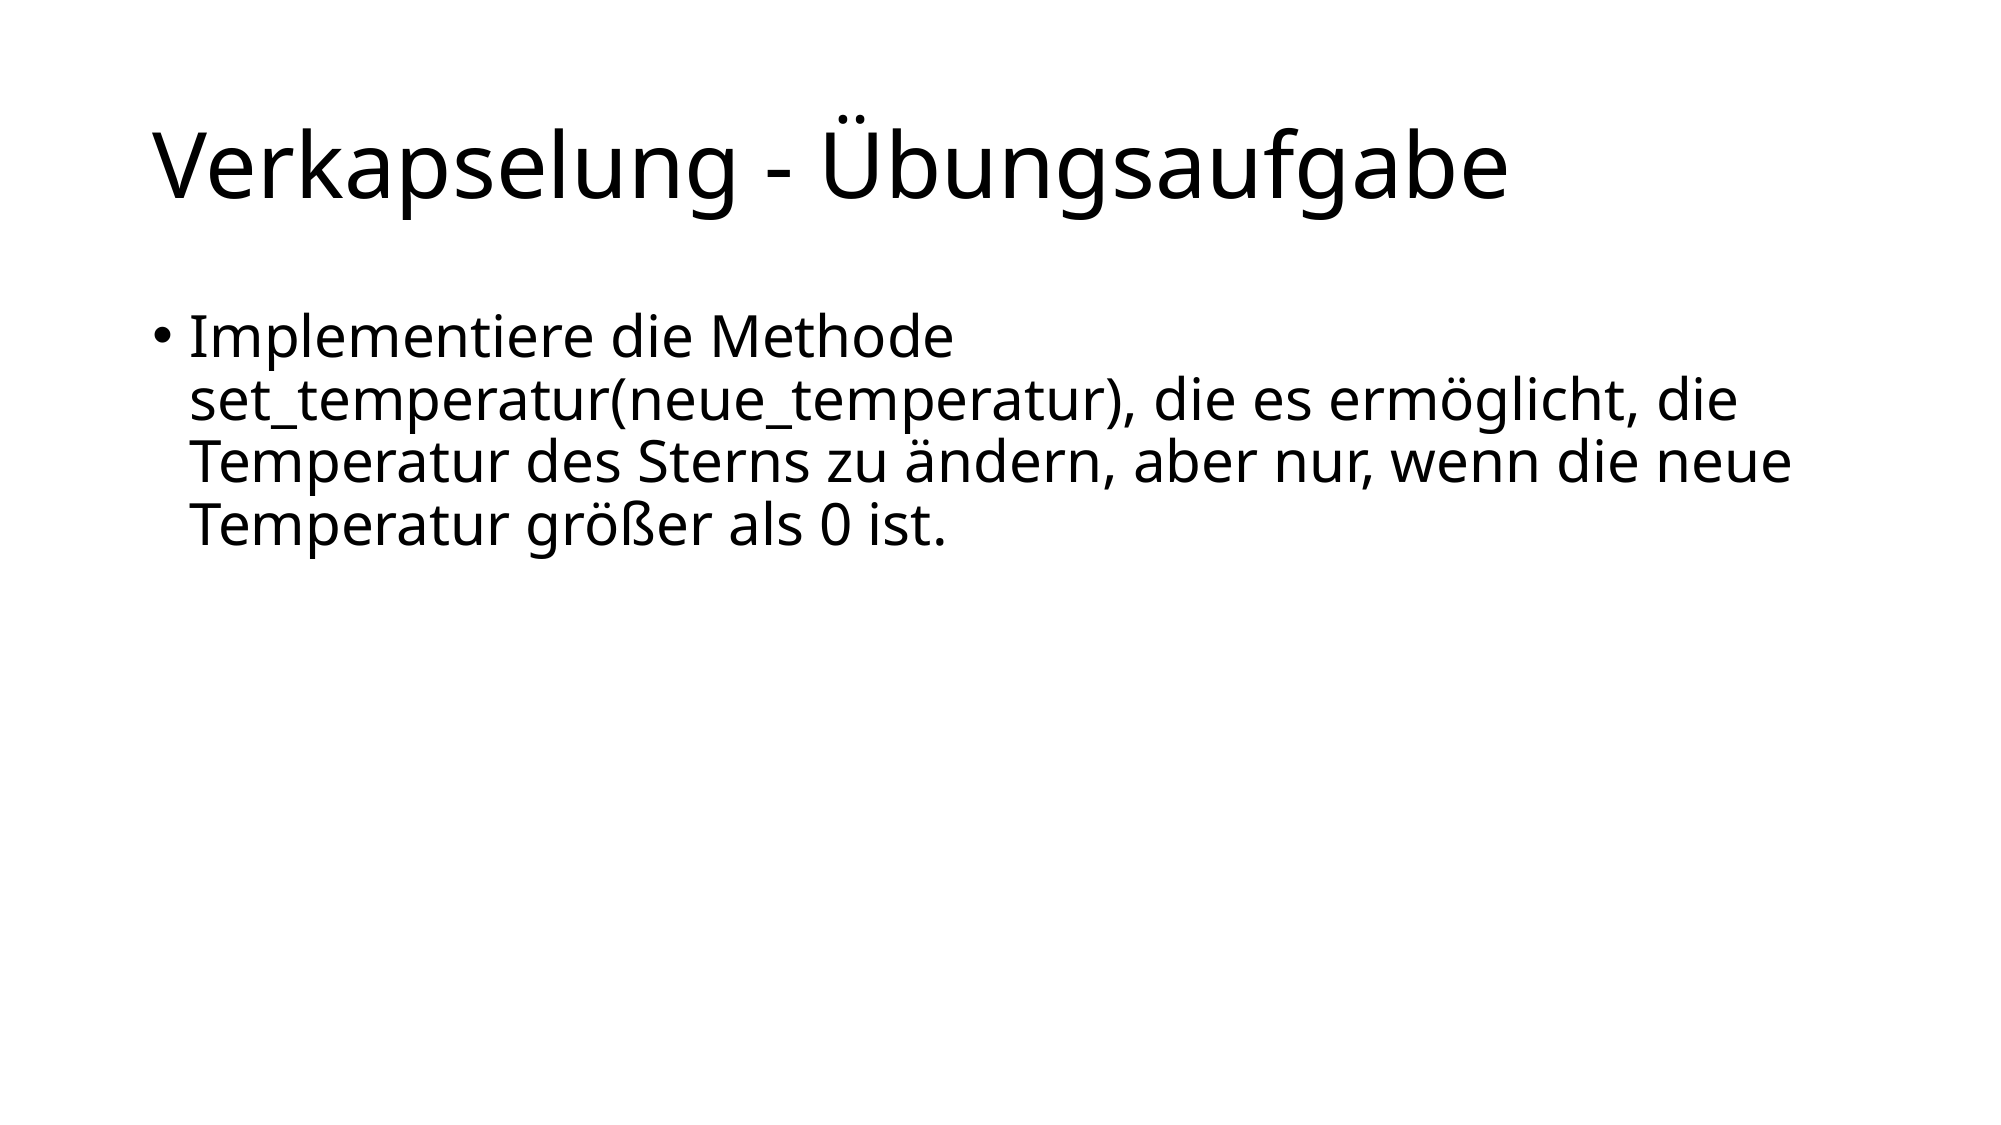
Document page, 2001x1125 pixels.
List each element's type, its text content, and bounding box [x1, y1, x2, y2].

list Implementiere die Methode set_temperatur(neue_temperatur), die es ermöglicht, die Temperatur des Sterns zu ändern, aber nur, wenn die neue Temperatur größer als 0 ist. [137, 299, 1863, 1014]
title Verkapselung - Übungsaufgabe [137, 59, 1863, 278]
